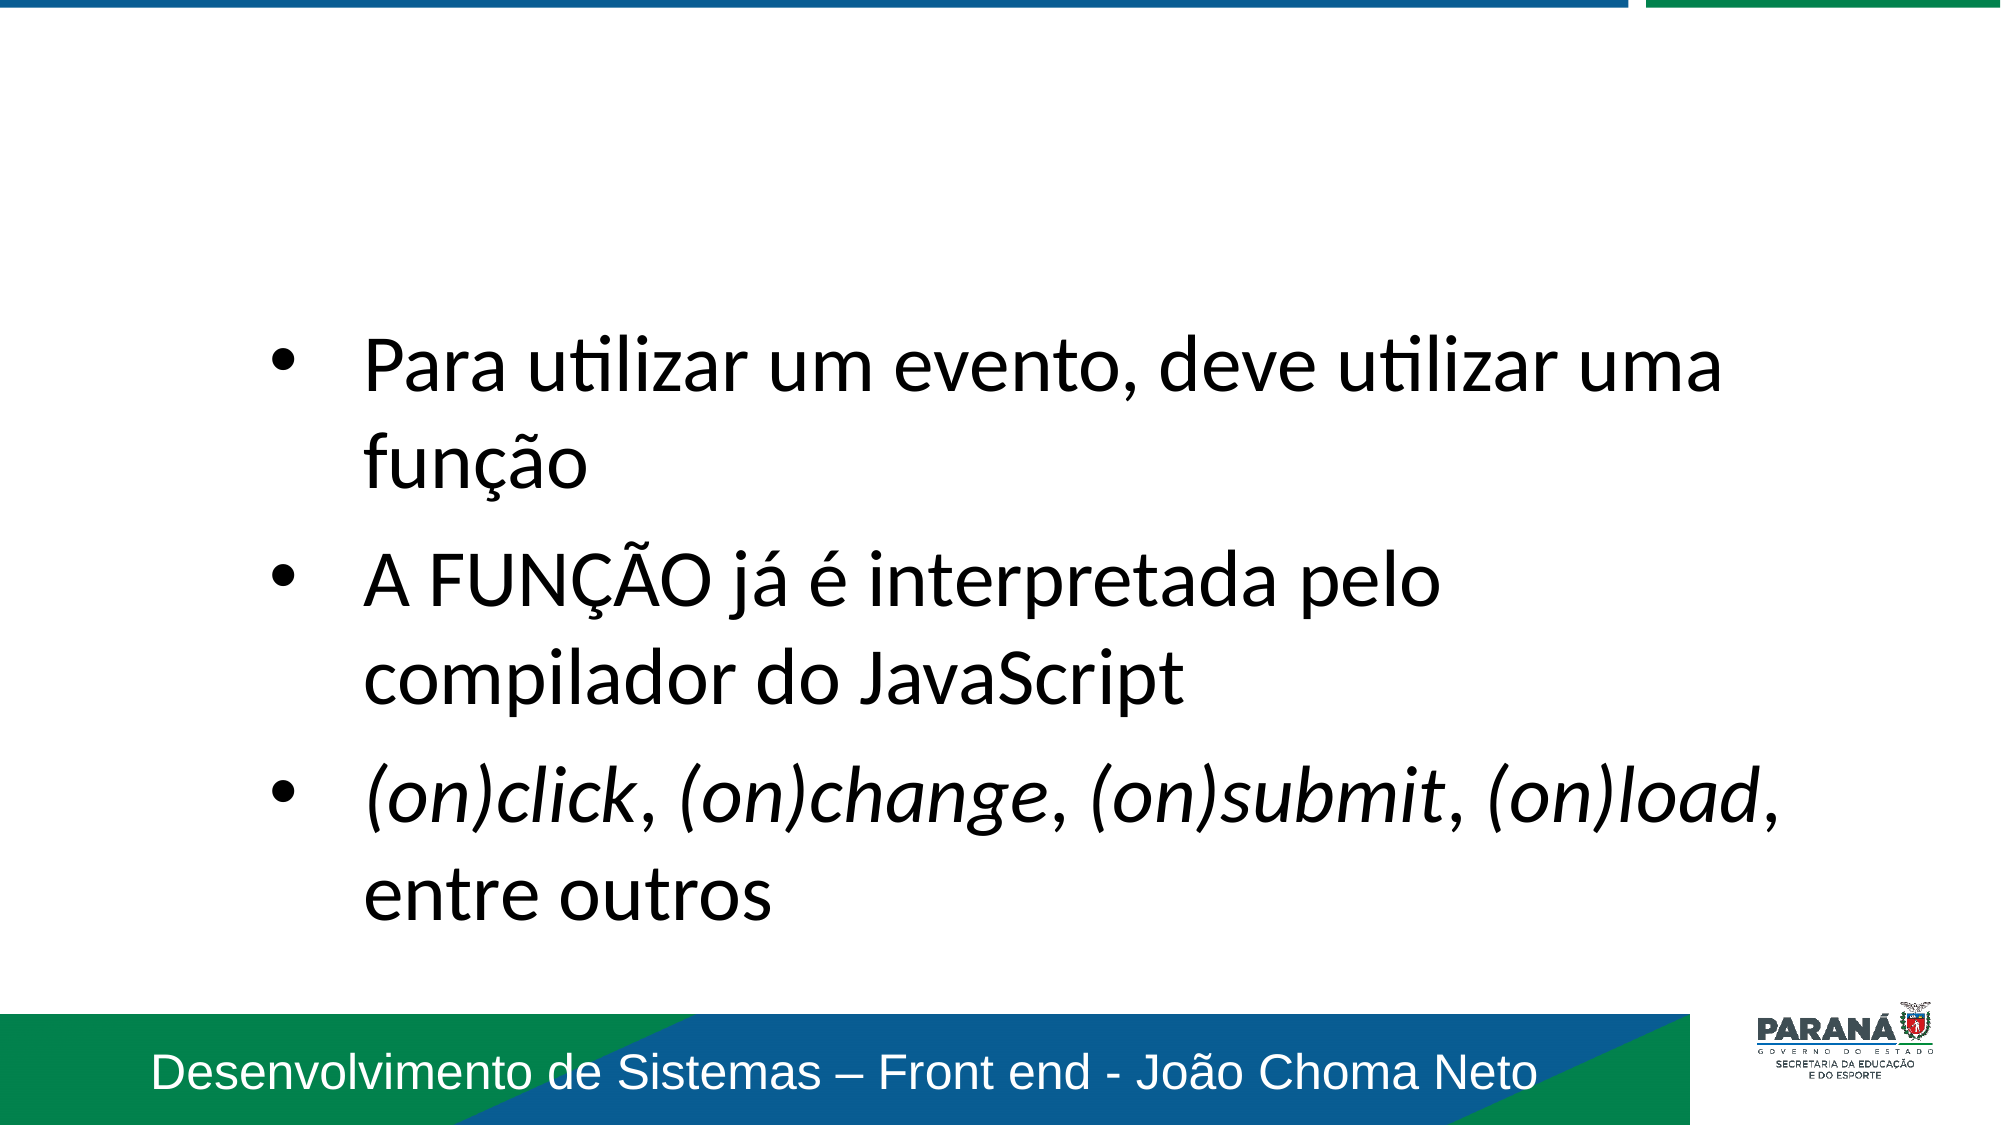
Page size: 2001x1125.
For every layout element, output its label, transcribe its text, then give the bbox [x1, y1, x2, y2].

picture [0, 1014, 1690, 1125]
list Para utilizar um evento, deve utilizar uma função A FUNÇÃO já é interpretada pelo compilador do JavaScript (on)click, (on)change, (on)submit, (on)load, entre outros [217, 302, 1814, 921]
picture [1757, 1002, 1933, 1081]
